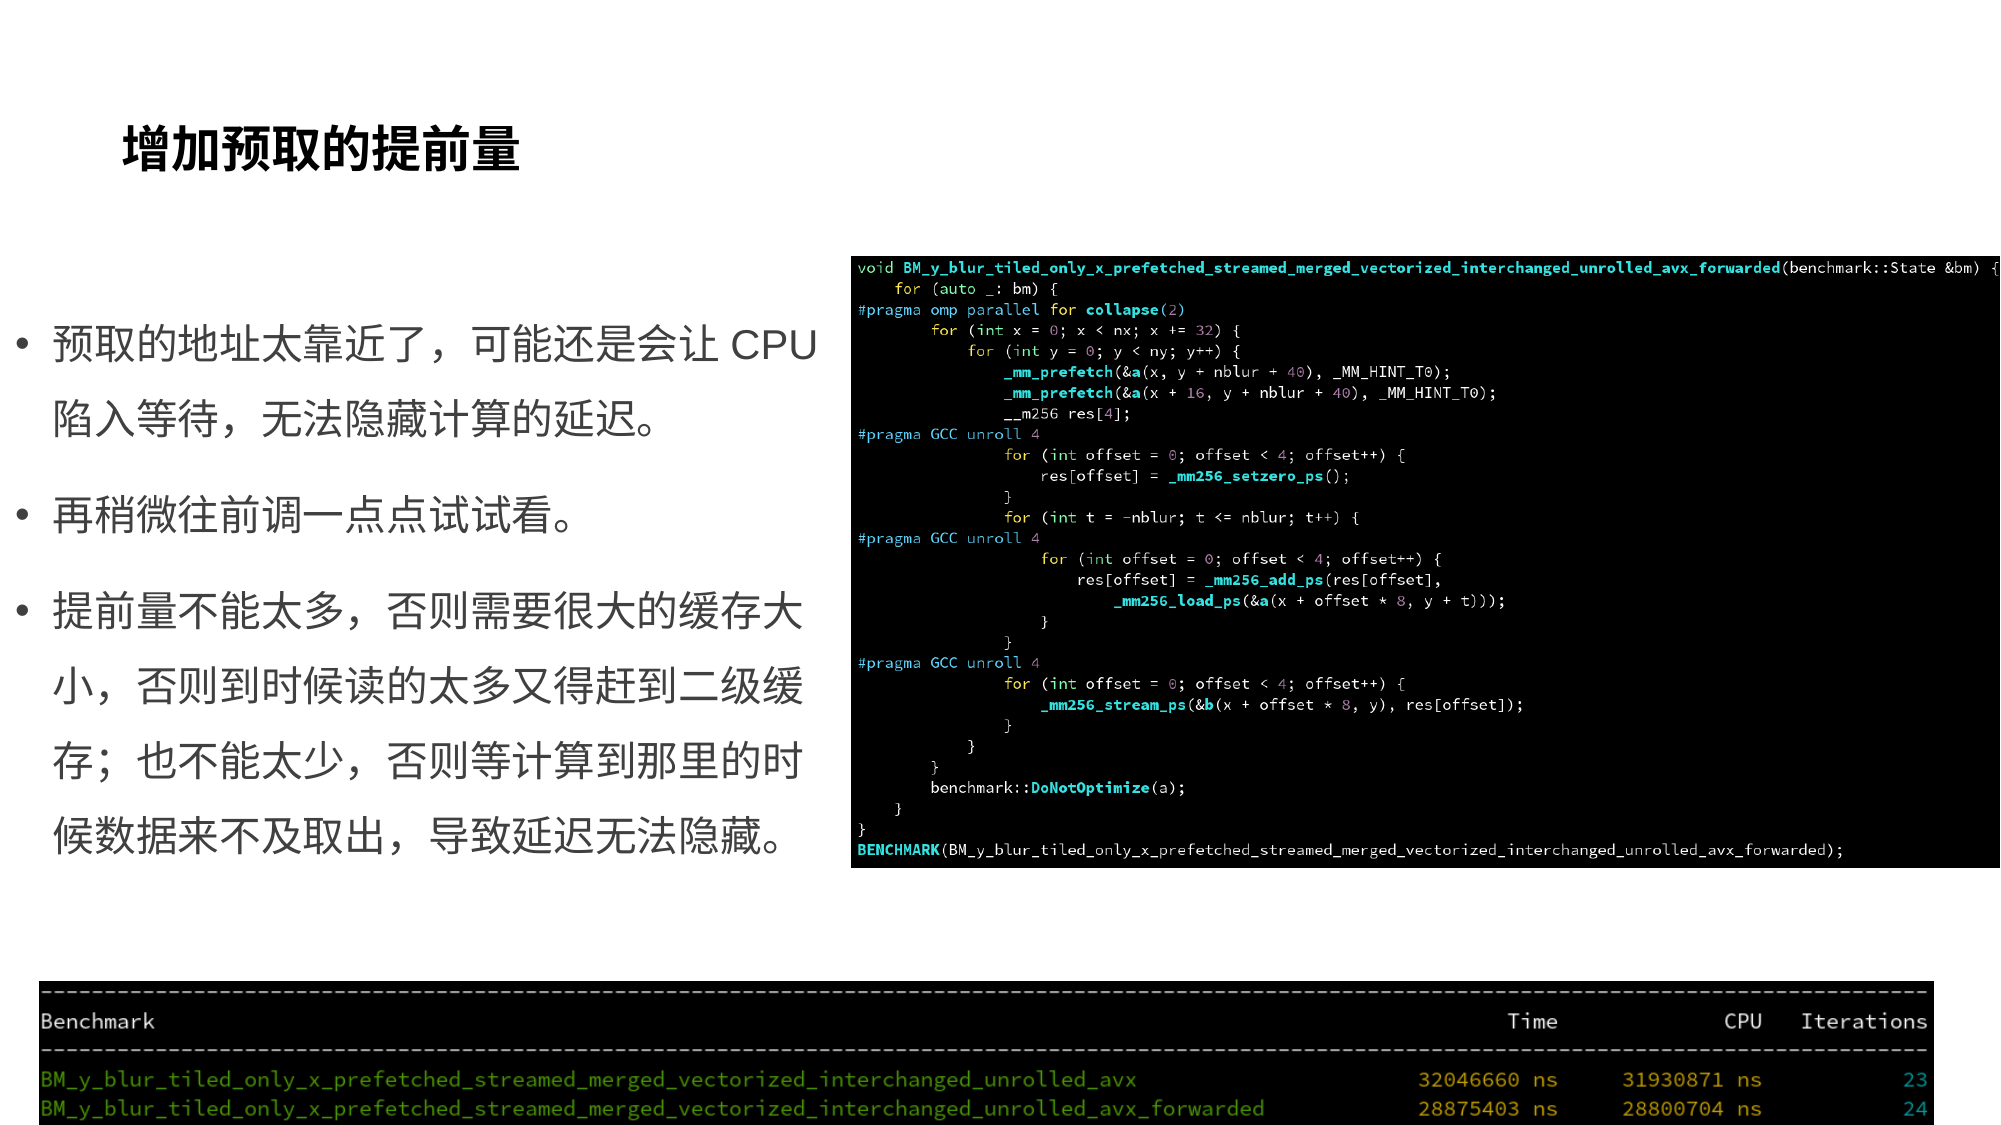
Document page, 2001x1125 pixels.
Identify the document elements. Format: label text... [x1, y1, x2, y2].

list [851, 256, 2000, 869]
list 预取的地址太靠近了，可能还是会让CPU陷入等待，无法隐藏计算的延迟。 再稍微往前调一点点试试看。 提前量不能太多，否则需要很大的缓存大小，否则到时候读的太多又得赶到二级缓存；也不能太少，否则等计算到那里的时候数据来不及取出，导致延迟无法隐藏。 [0, 285, 852, 1000]
title 增加预取的提前量 [106, 42, 1832, 260]
picture [39, 981, 1935, 1125]
